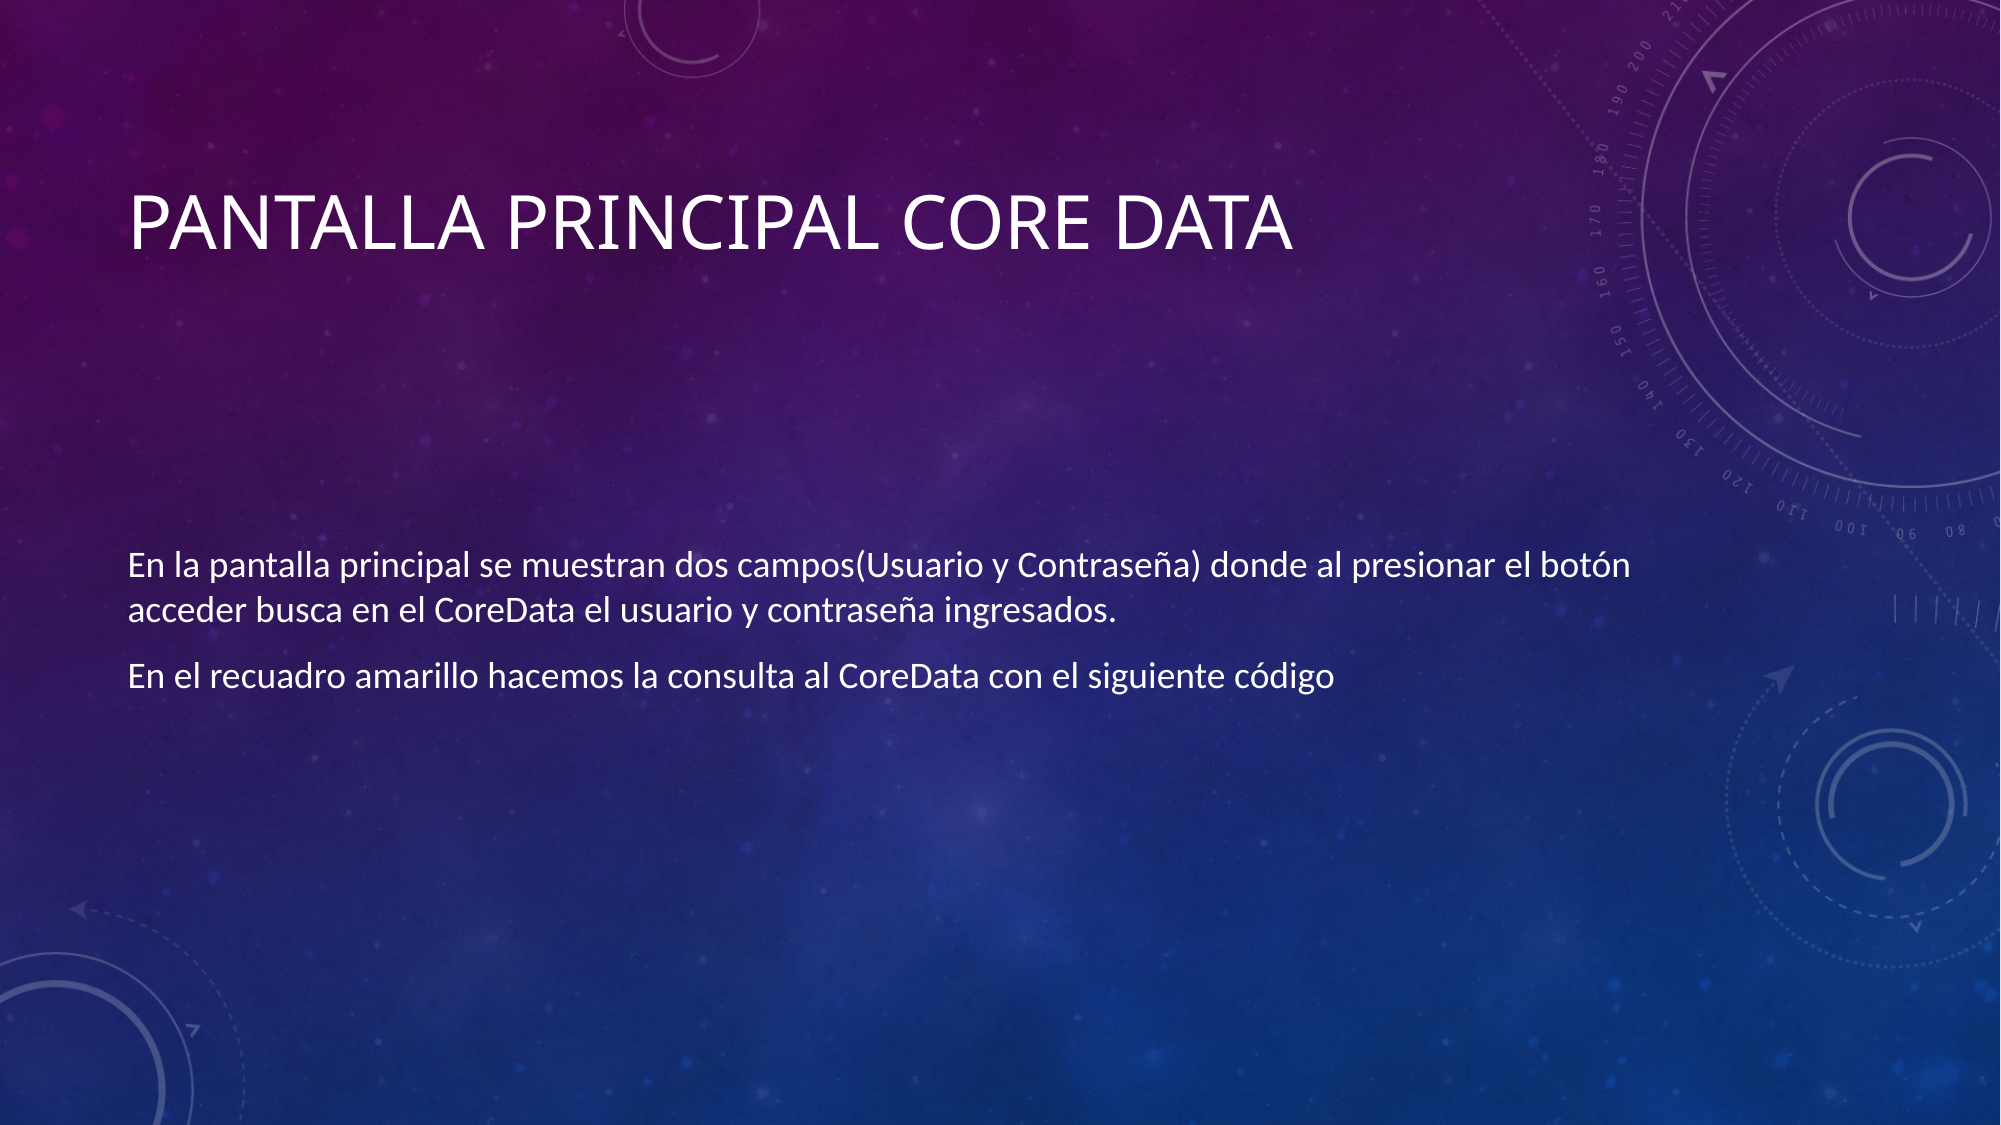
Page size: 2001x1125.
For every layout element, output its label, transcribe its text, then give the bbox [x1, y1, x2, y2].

picture [0, 0, 2001, 1125]
title Pantalla principal core data [112, 99, 1775, 339]
list En la pantalla principal se muestran dos campos(Usuario y Contraseña) donde al presionar el botón acceder busca en el CoreData el usuario y contraseña ingresados. En el recuadro amarillo hacemos la consulta al CoreData con el siguiente código [112, 351, 1775, 950]
